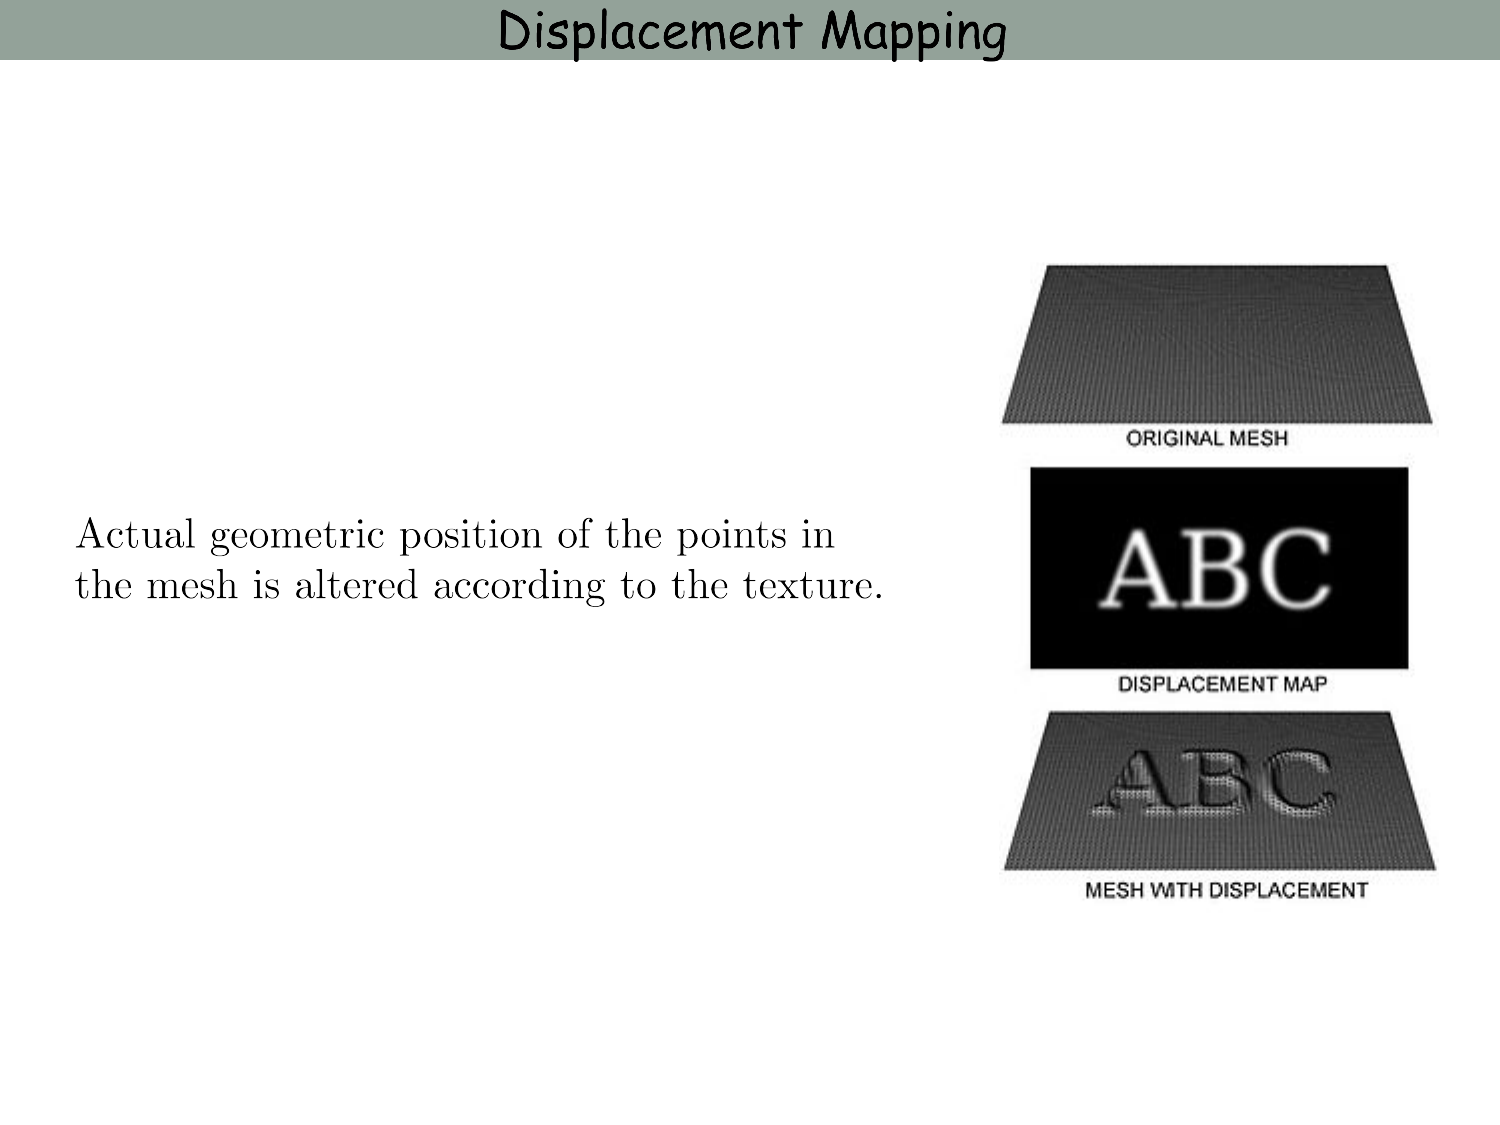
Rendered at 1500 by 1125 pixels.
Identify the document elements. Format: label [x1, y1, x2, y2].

picture [999, 262, 1439, 913]
picture [74, 517, 881, 607]
picture [499, 7, 1007, 62]
